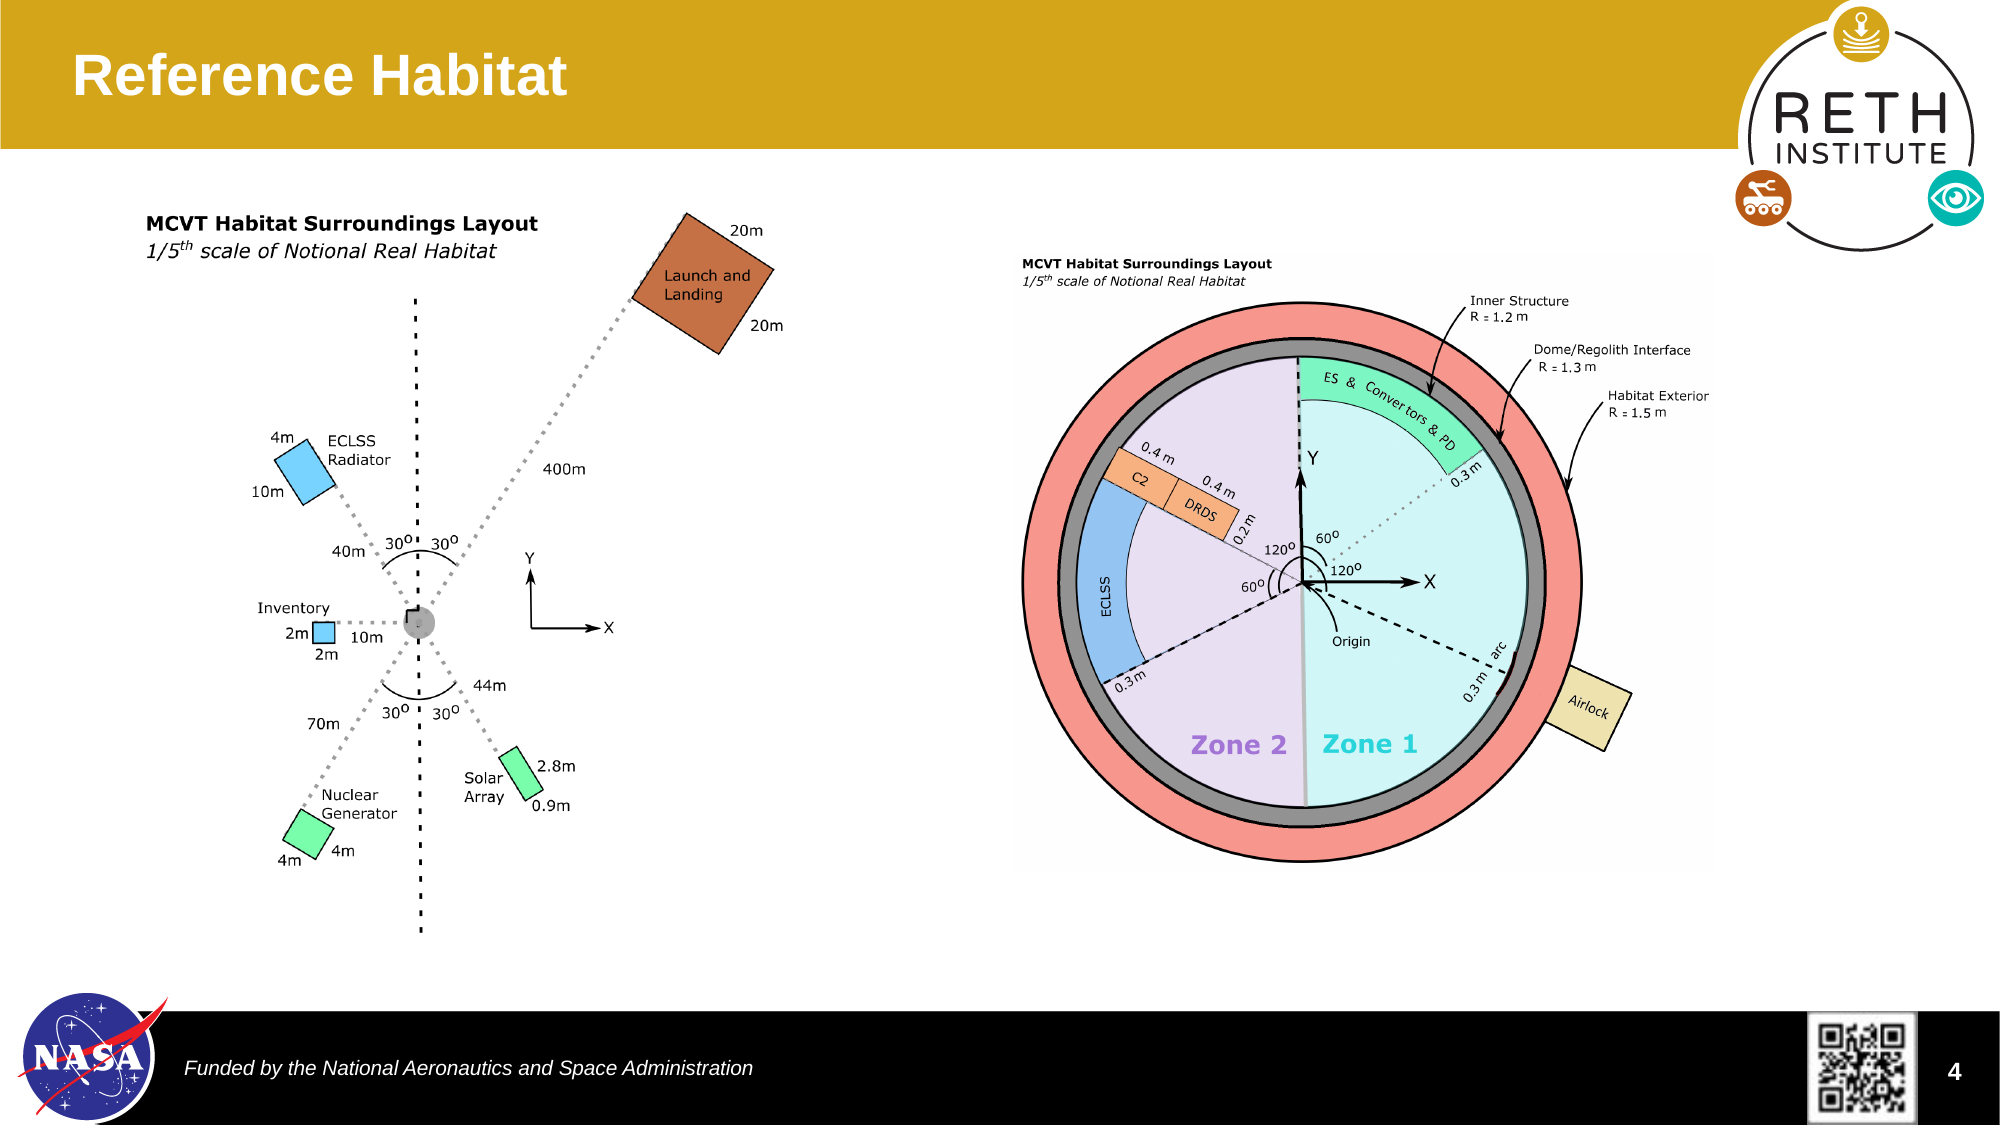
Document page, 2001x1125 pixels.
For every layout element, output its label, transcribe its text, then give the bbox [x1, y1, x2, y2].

picture [0, 0, 2000, 1125]
slide_number 4 [1526, 1016, 1977, 1125]
text_box Reference Habitat [57, 0, 1768, 154]
